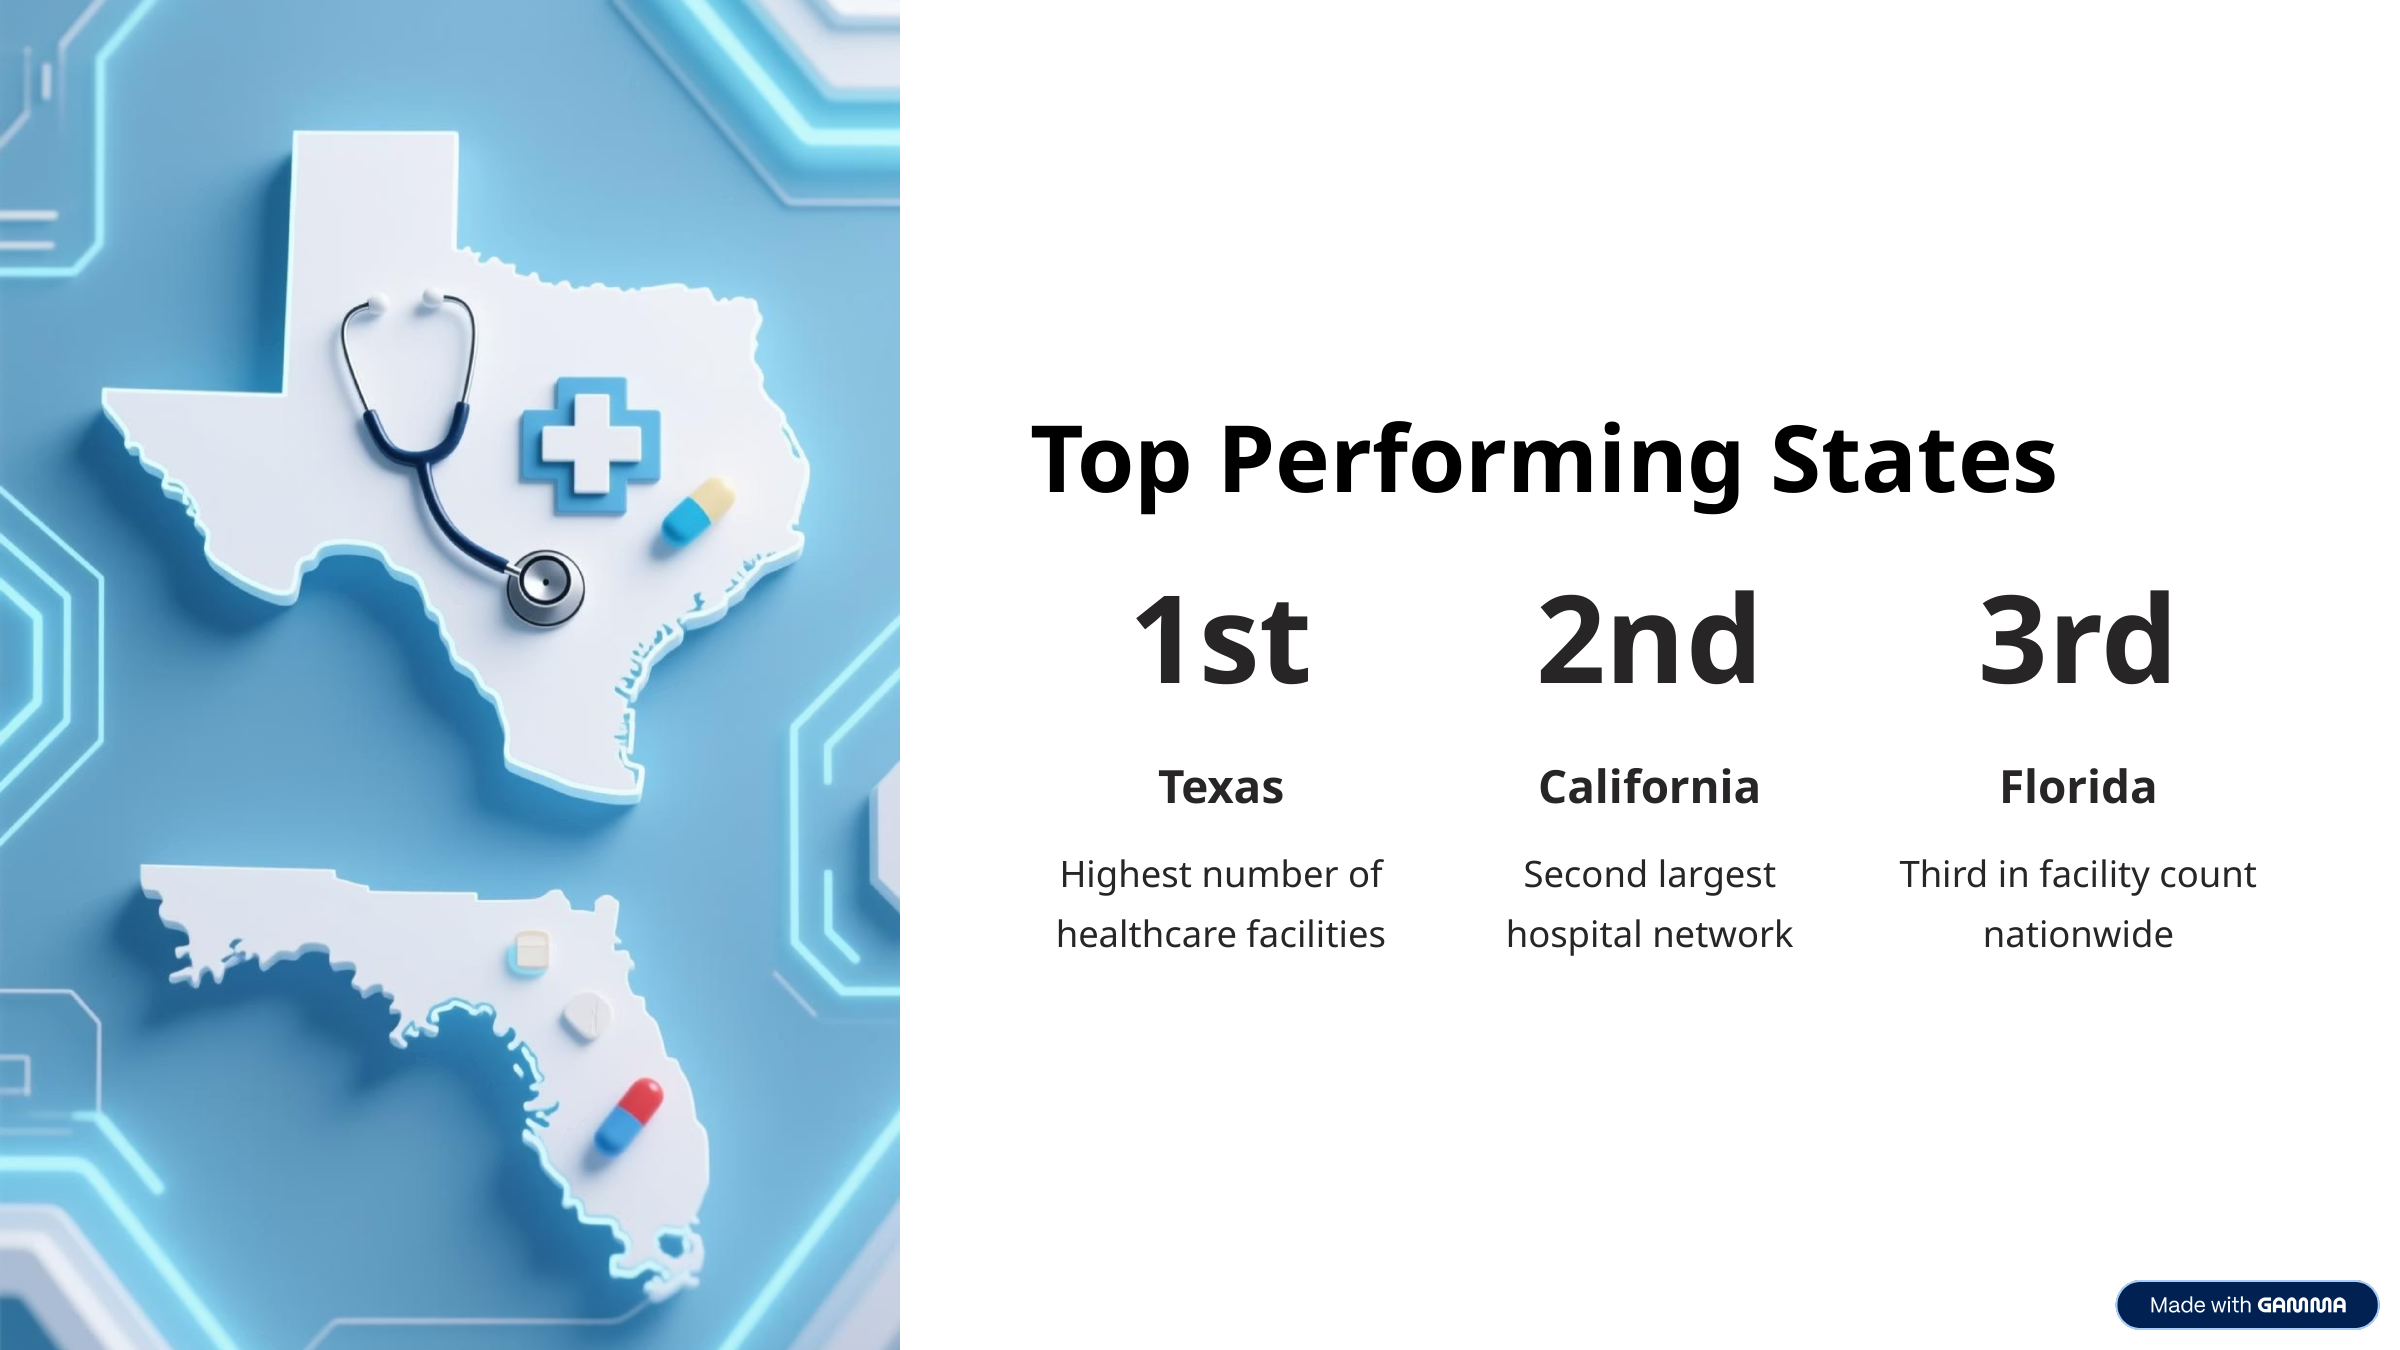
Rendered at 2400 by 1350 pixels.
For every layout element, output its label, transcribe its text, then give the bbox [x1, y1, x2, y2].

text_box 1st [1030, 585, 1413, 709]
text_box Texas [1030, 755, 1413, 814]
text_box Top Performing States [1030, 395, 2047, 512]
text_box 2nd [1458, 585, 1841, 709]
text_box Third in facility count nationwide [1887, 835, 2270, 955]
text_box 3rd [1887, 585, 2270, 709]
text_box California [1458, 755, 1841, 814]
picture [2106, 1271, 2389, 1339]
text_box Second largest hospital network [1458, 835, 1841, 955]
text_box Highest number of healthcare facilities [1030, 835, 1413, 955]
text_box Florida [1887, 755, 2270, 814]
picture [0, 0, 900, 1350]
